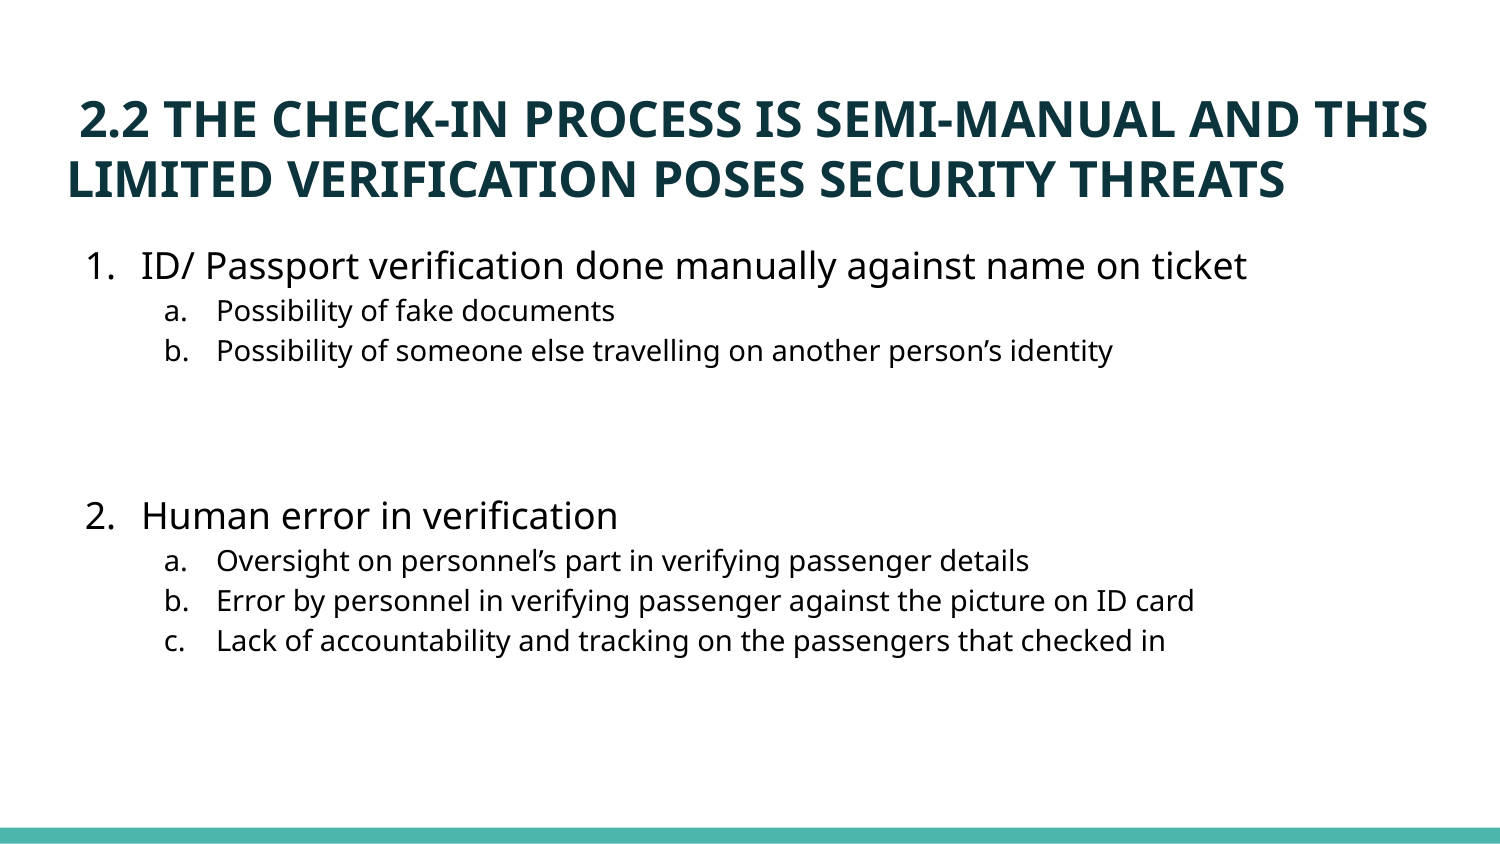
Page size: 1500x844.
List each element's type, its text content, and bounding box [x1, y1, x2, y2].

title 2.2 THE CHECK-IN PROCESS IS SEMI-MANUAL AND THIS LIMITED VERIFICATION POSES SECURITY THREATS [51, 72, 1449, 189]
list ID/ Passport verification done manually against name on ticket Possibility of fake documents Possibility of someone else travelling on another person’s identity Human error in verification Oversight on personnel’s part in verifying passenger details Error by personnel in verifying passenger against the picture on ID card Lack of accountability and tracking on the passengers that checked in [51, 219, 1449, 762]
